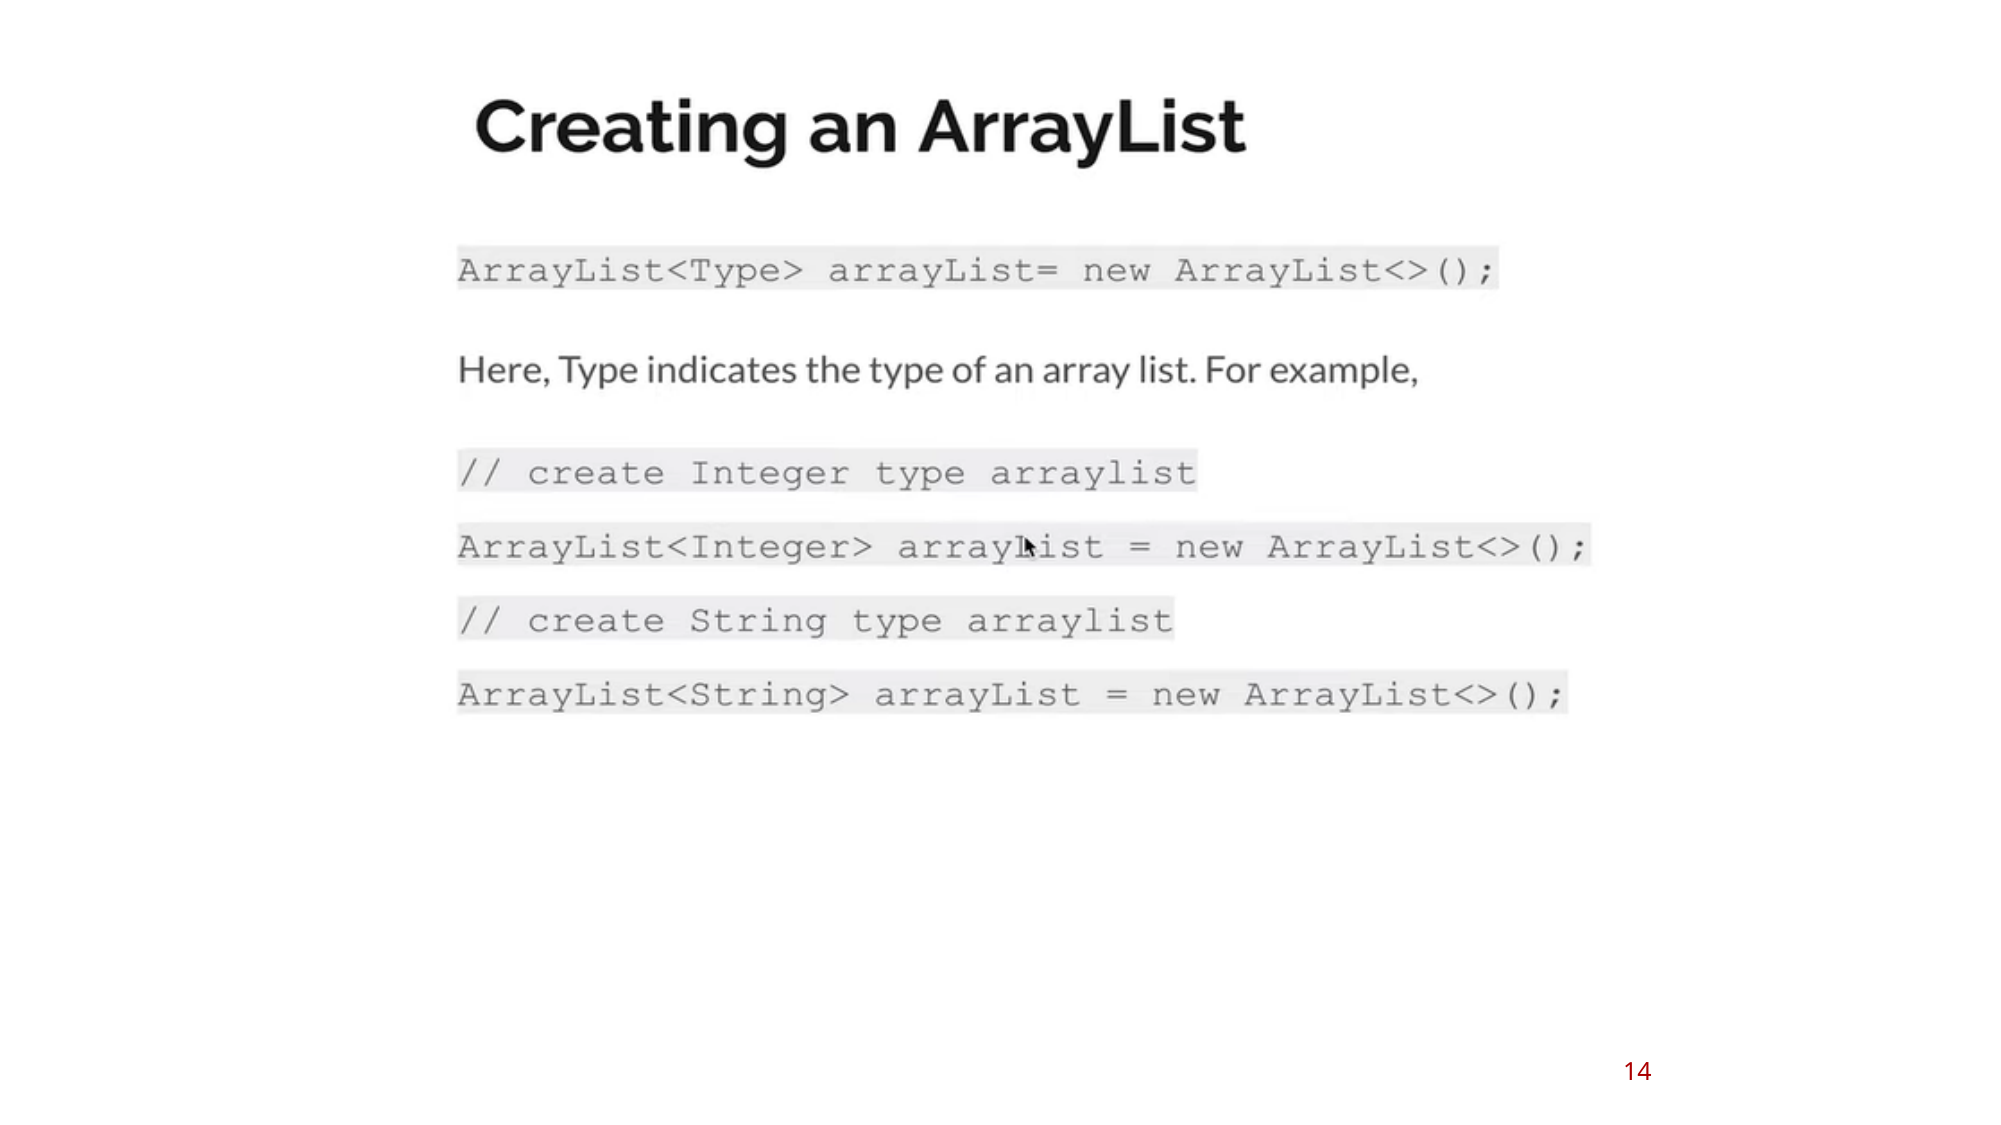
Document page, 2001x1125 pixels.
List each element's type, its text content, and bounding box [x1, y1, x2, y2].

slide_number 14 [1412, 1042, 1863, 1103]
picture [387, 74, 1650, 820]
